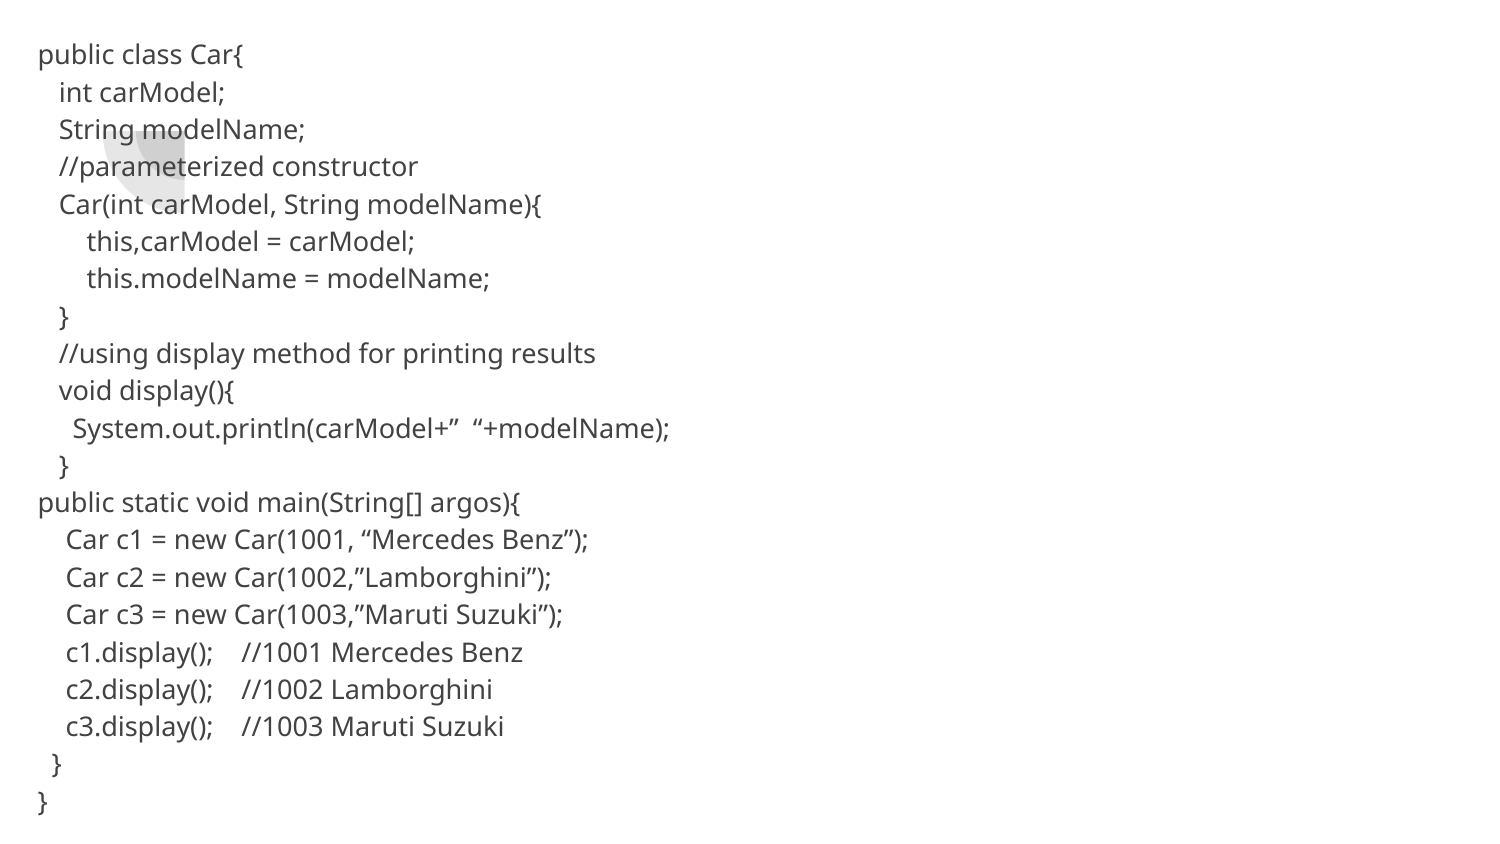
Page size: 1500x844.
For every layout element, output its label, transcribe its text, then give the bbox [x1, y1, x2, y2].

text_box public class Car{ int carModel; String modelName; //parameterized constructor Car(int carModel, String modelName){ this,carModel = carModel; this.modelName = modelName; } //using display method for printing results void display(){ System.out.println(carModel+” “+modelName); } public static void main(String[] argos){ Car c1 = new Car(1001, “Mercedes Benz”); Car c2 = new Car(1002,”Lamborghini”); Car c3 = new Car(1003,”Maruti Suzuki”); c1.display(); //1001 Mercedes Benz c2.display(); //1002 Lamborghini c3.display(); //1003 Maruti Suzuki } } [22, 17, 1449, 797]
